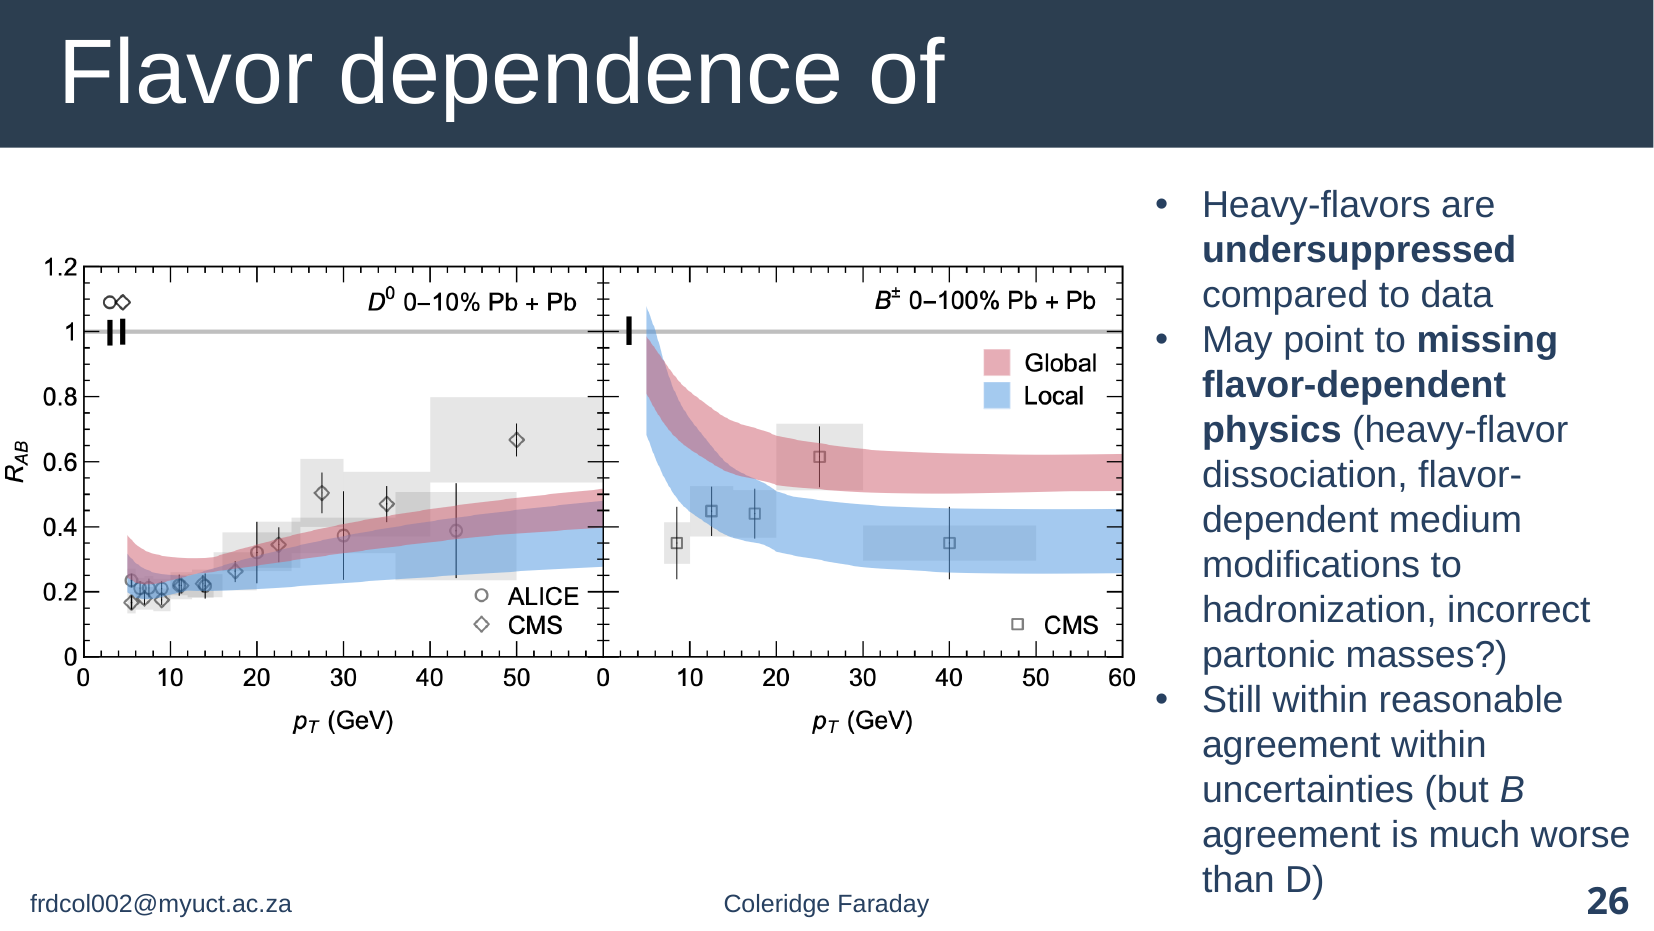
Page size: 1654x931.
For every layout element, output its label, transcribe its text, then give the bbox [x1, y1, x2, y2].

text_box Heavy-flavors are undersuppressed compared to data May point to missing flavor-dependent physics (heavy-flavor dissociation, flavor-dependent medium modifications to hadronization, incorrect partonic masses?) Still within reasonable agreement within uncertainties (but B agreement is much worse than D) [1140, 173, 1654, 908]
picture [0, 241, 1155, 769]
